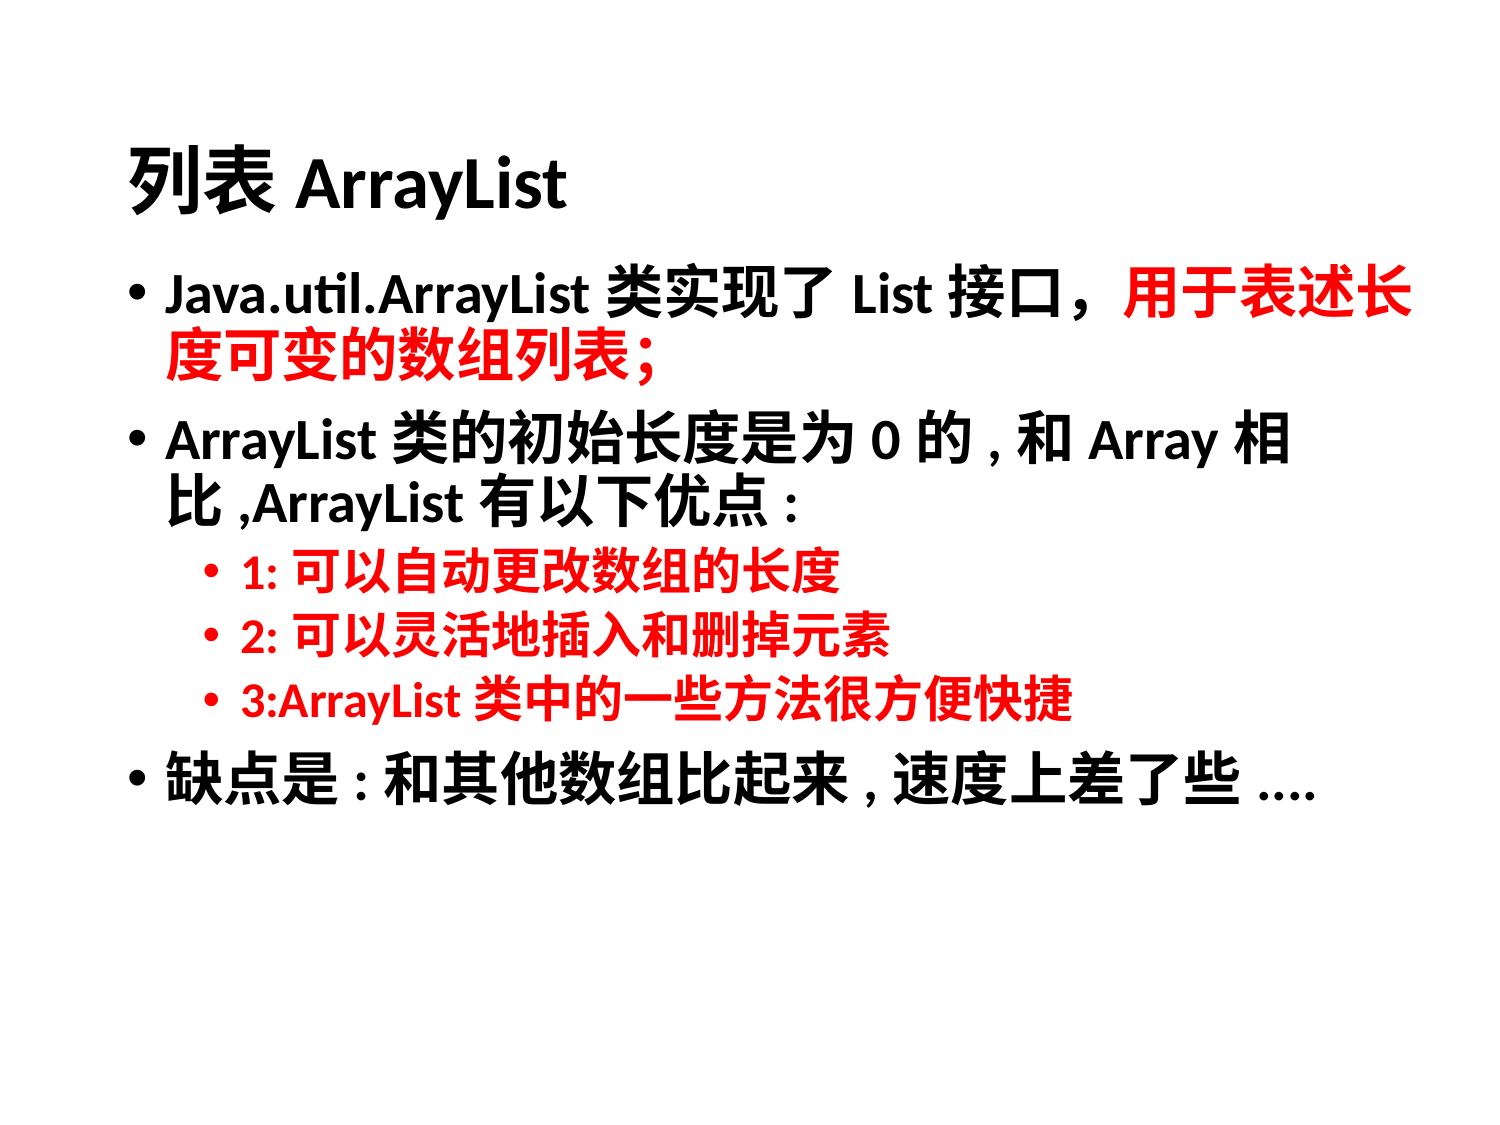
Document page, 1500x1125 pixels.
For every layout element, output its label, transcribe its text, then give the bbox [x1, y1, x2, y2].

title 列表ArrayList [112, 126, 1388, 244]
list Java.util.ArrayList类实现了List接口，用于表述长度可变的数组列表； ArrayList类的初始长度是为0的,和Array相比,ArrayList有以下优点: 1:可以自动更改数组的长度 2:可以灵活地插入和删掉元素 3:ArrayList类中的一些方法很方便快捷 缺点是:和其他数组比起来,速度上差了些.... [112, 255, 1447, 1000]
